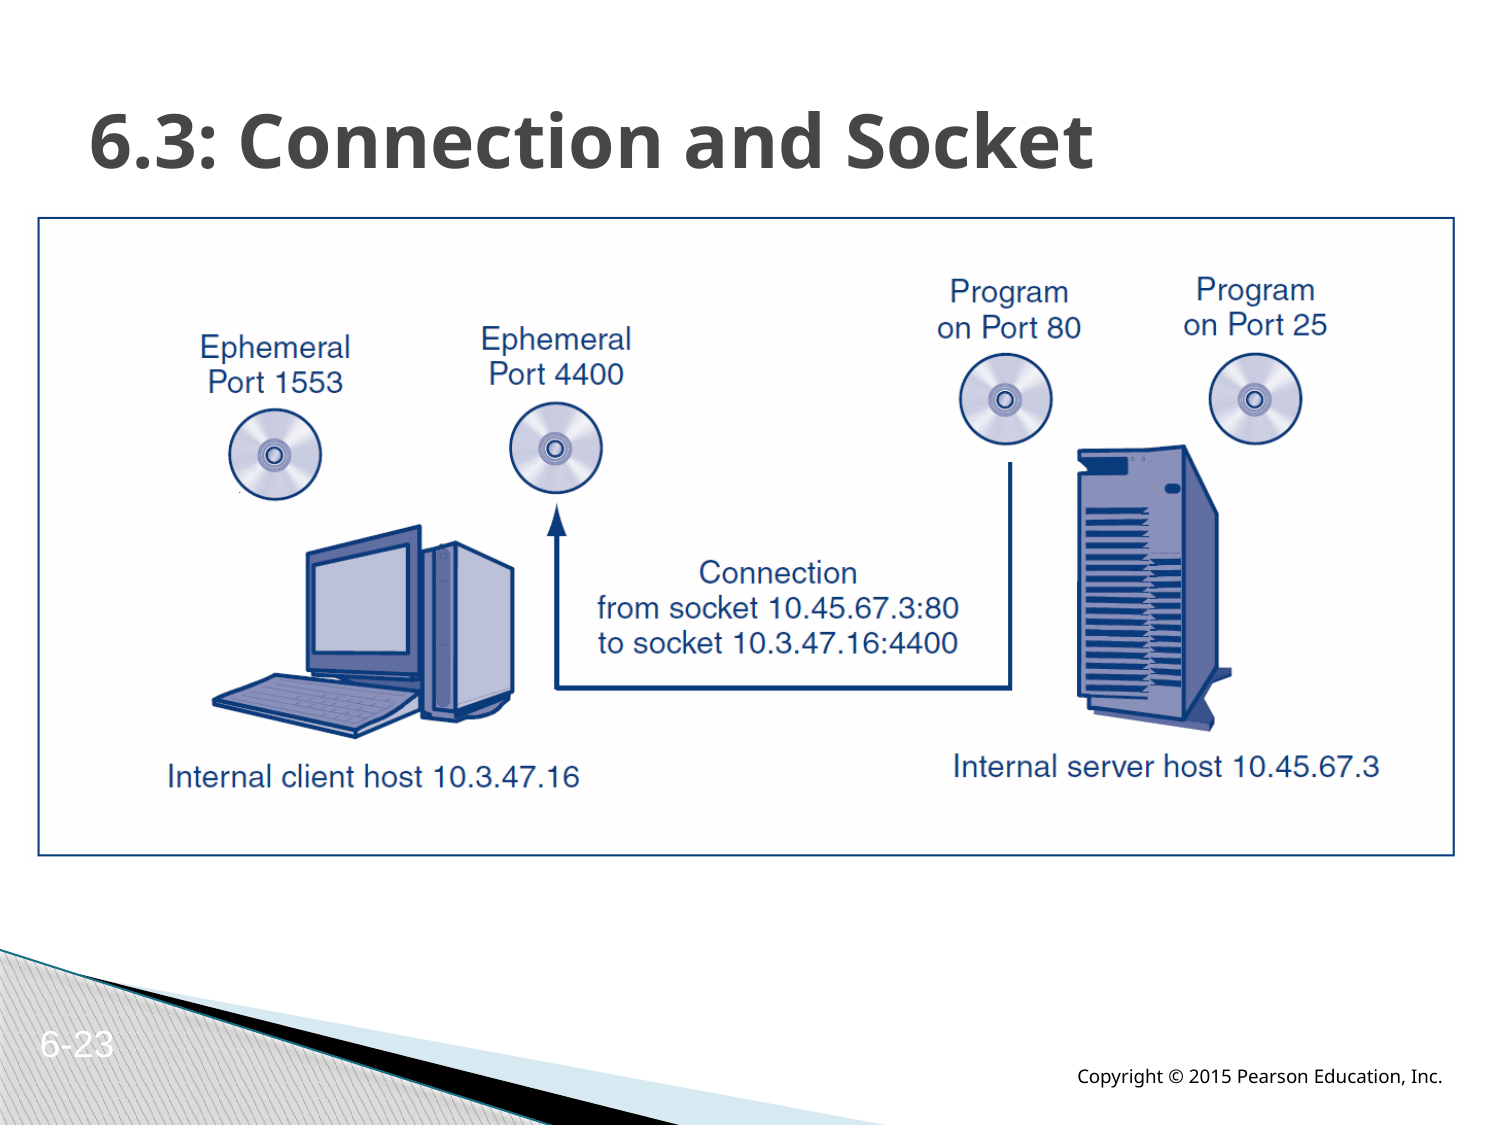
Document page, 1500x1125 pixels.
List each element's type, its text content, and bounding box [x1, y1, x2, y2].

picture [27, 212, 1461, 863]
title 6.3: Connection and Socket [75, 45, 1425, 212]
text_box 6-23 [24, 1012, 163, 1088]
